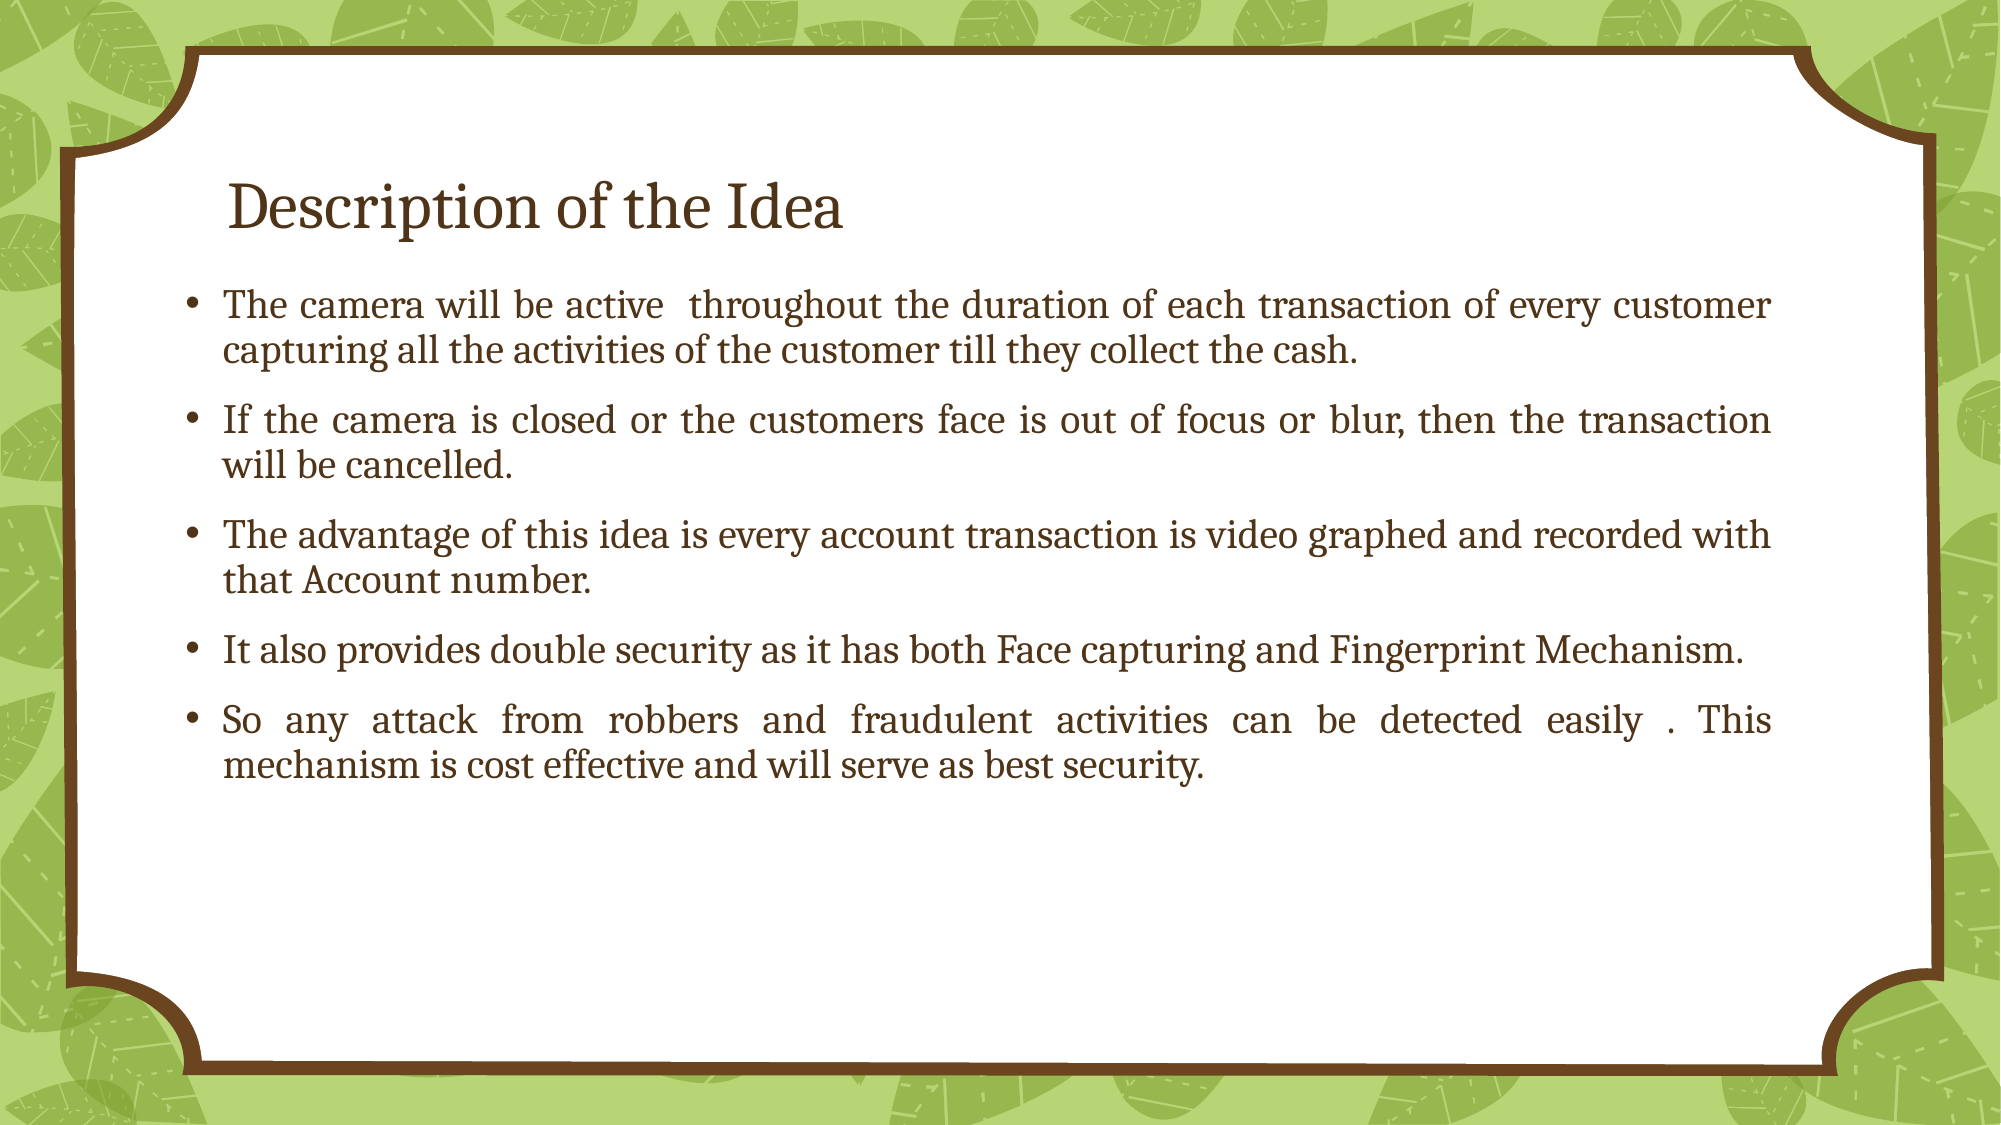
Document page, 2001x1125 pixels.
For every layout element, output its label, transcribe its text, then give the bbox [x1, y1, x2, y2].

title Description of the Idea [212, 74, 1788, 250]
list The camera will be active throughout the duration of each transaction of every customer capturing all the activities of the customer till they collect the cash. If the camera is closed or the customers face is out of focus or blur, then the transaction will be cancelled. The advantage of this idea is every account transaction is video graphed and recorded with that Account number. It also provides double security as it has both Face capturing and Fingerprint Mechanism. So any attack from robbers and fraudulent activities can be detected easily . This mechanism is cost effective and will serve as best security. [170, 275, 1788, 1014]
